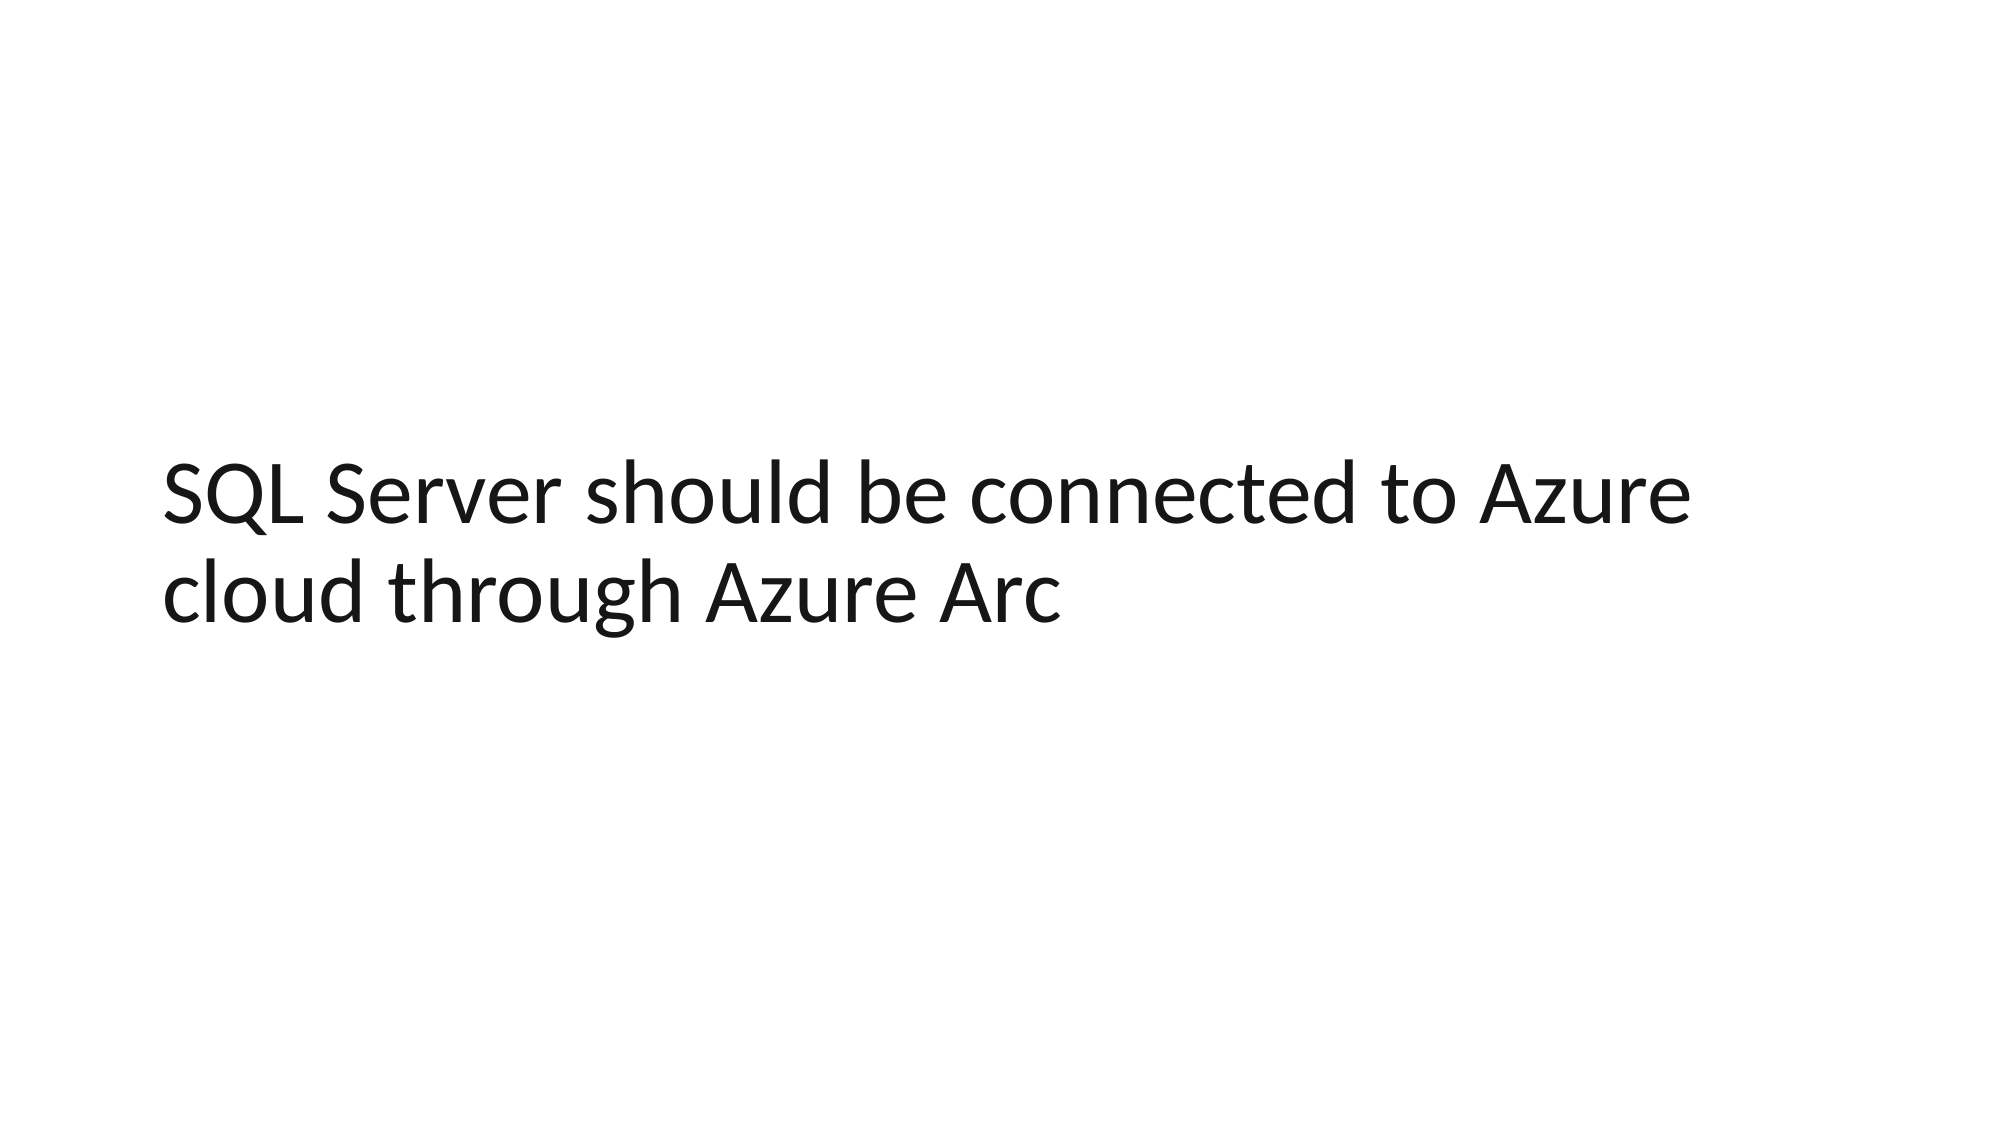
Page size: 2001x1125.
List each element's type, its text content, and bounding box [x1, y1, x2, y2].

title SQL Server should be connected to Azure cloud through Azure Arc [147, 434, 1873, 653]
